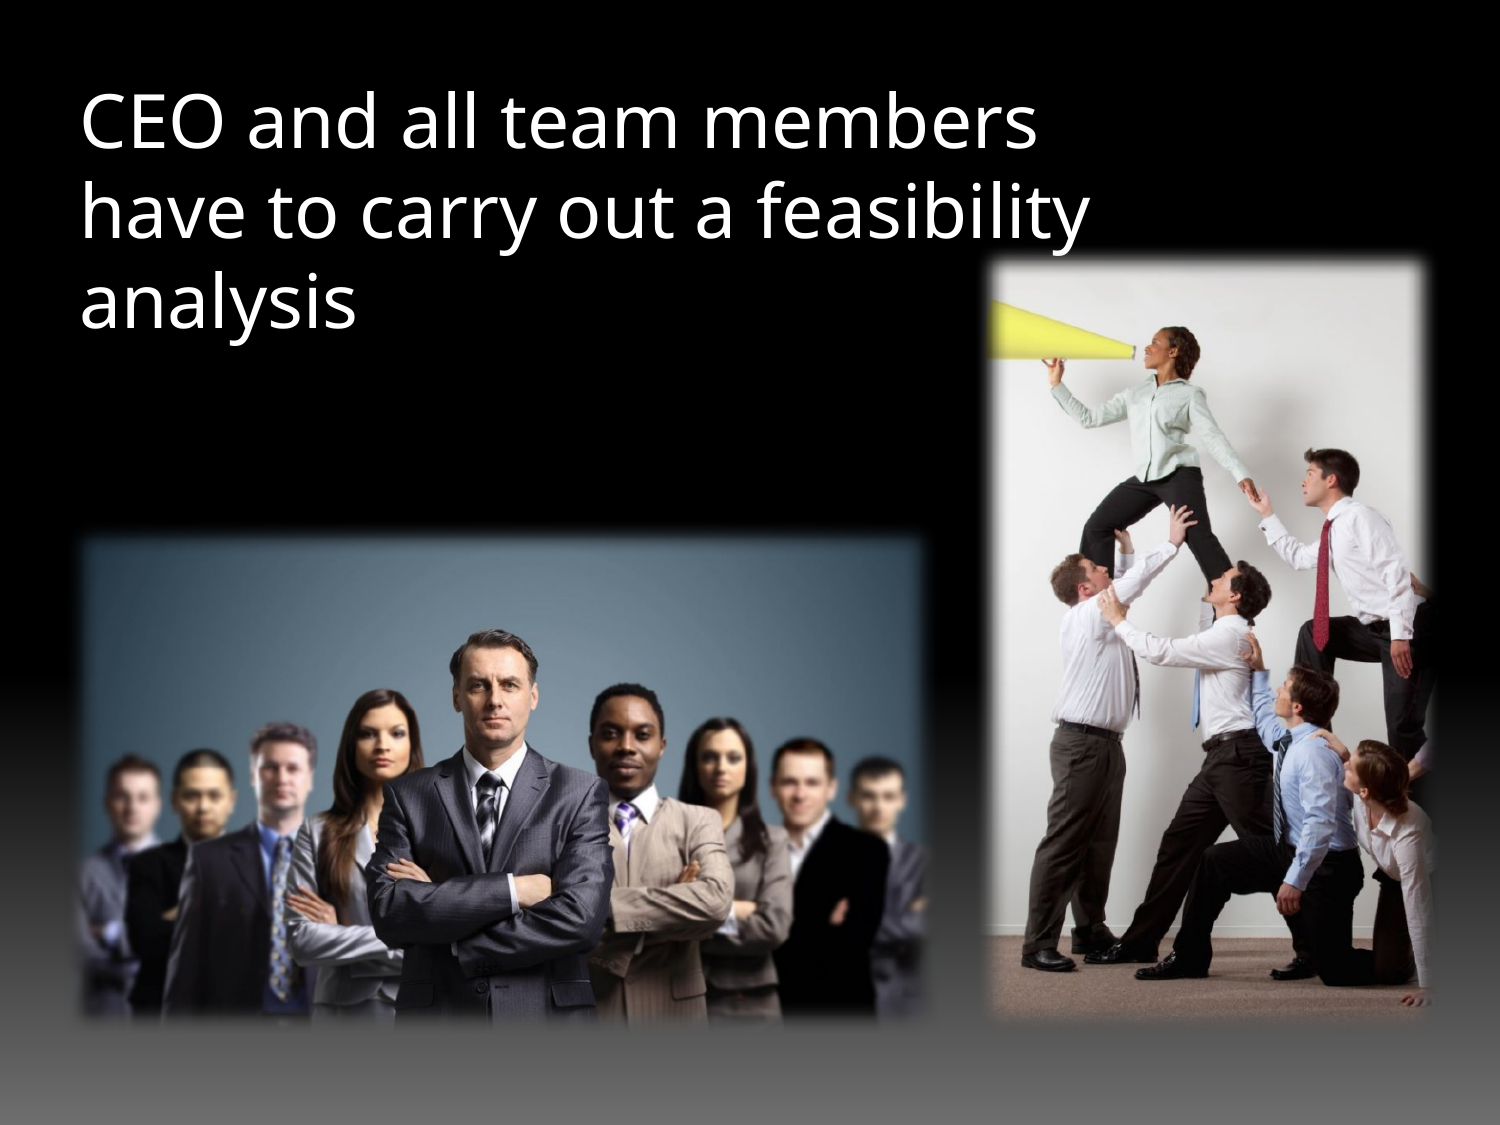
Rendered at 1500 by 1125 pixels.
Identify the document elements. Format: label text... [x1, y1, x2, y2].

picture [64, 519, 940, 1036]
picture [974, 243, 1439, 1036]
text_box CEO and all team members have to carry out a feasibility analysis [64, 66, 1223, 352]
